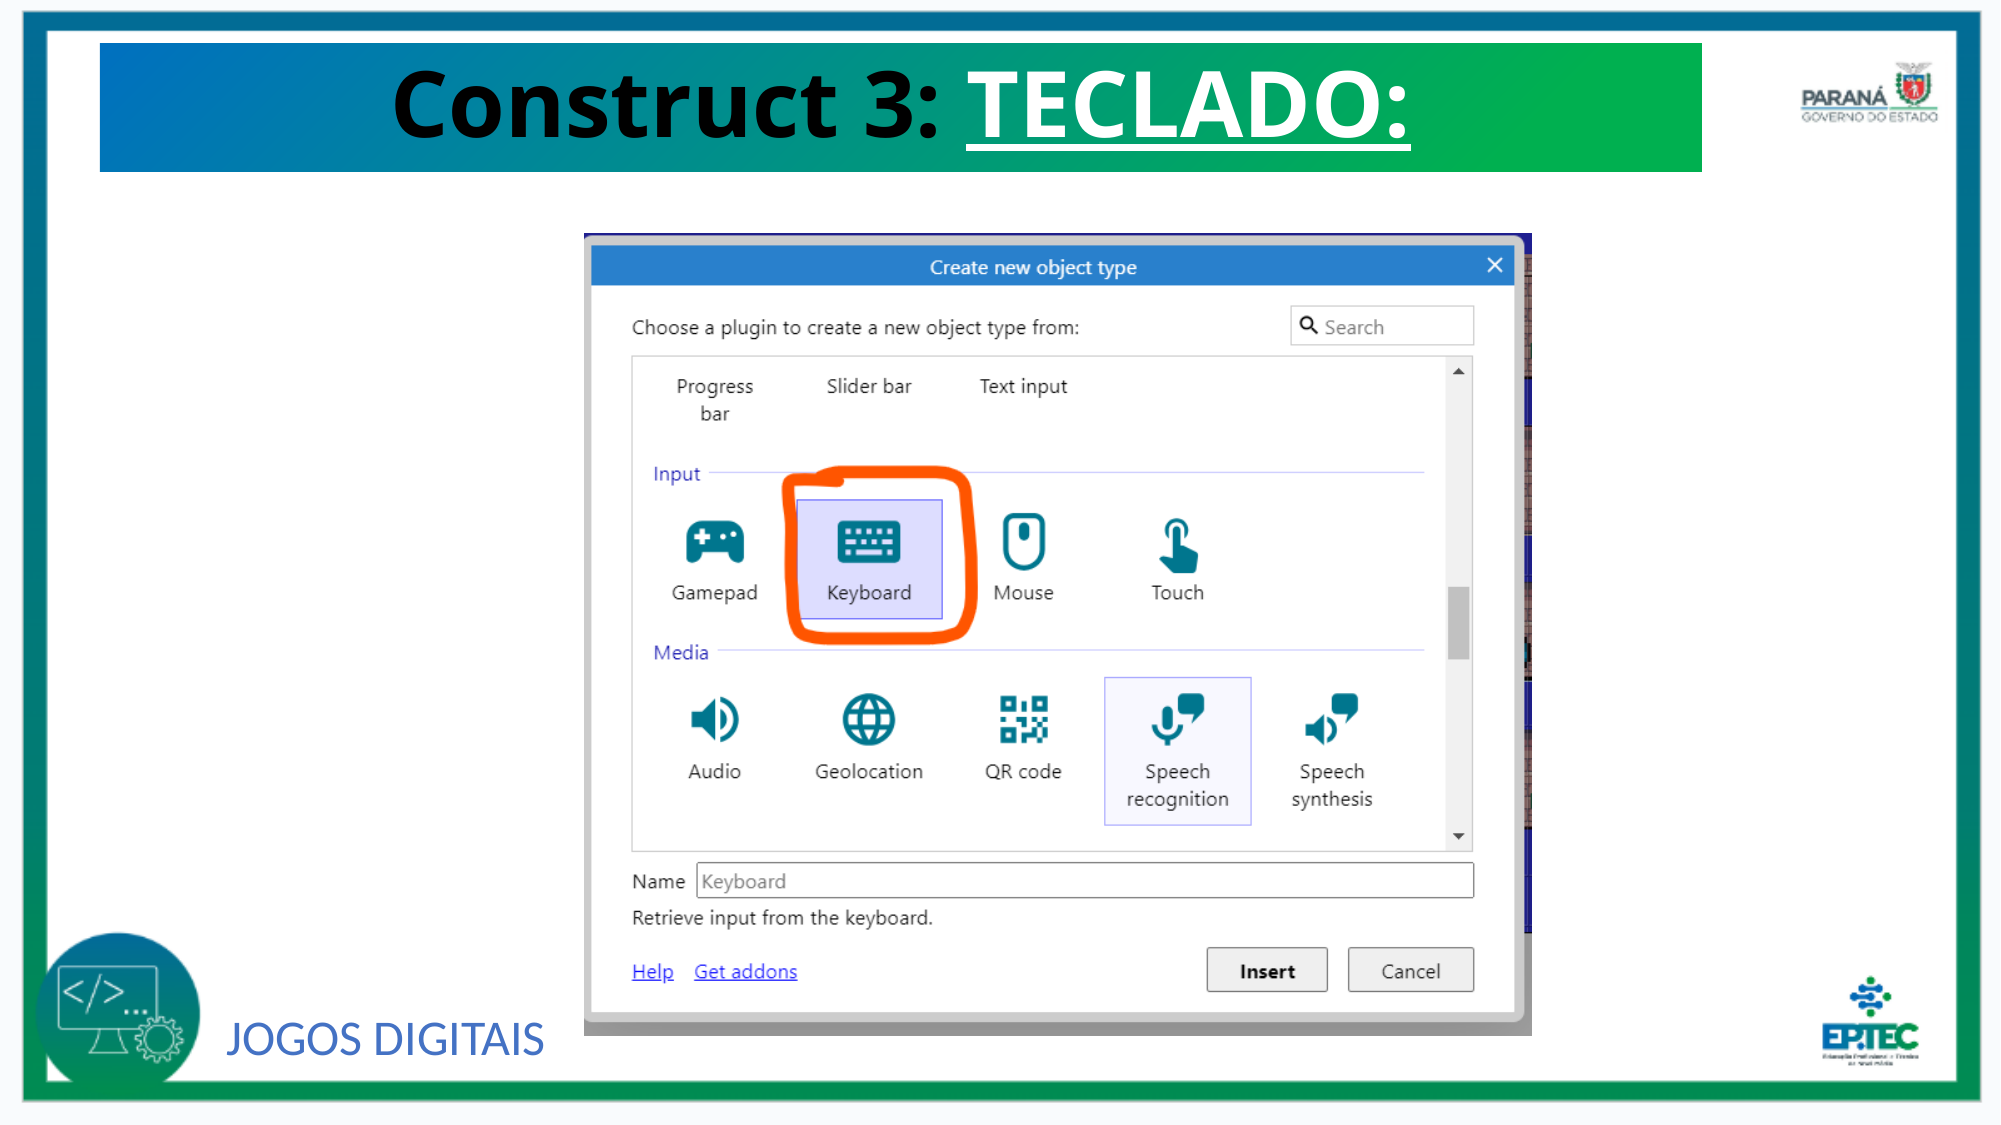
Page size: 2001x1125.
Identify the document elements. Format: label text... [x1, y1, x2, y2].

text_box JOGOS DIGITAIS [211, 997, 562, 1073]
title Construct 3: TECLADO: [99, 43, 1702, 172]
picture [0, 0, 2001, 1125]
